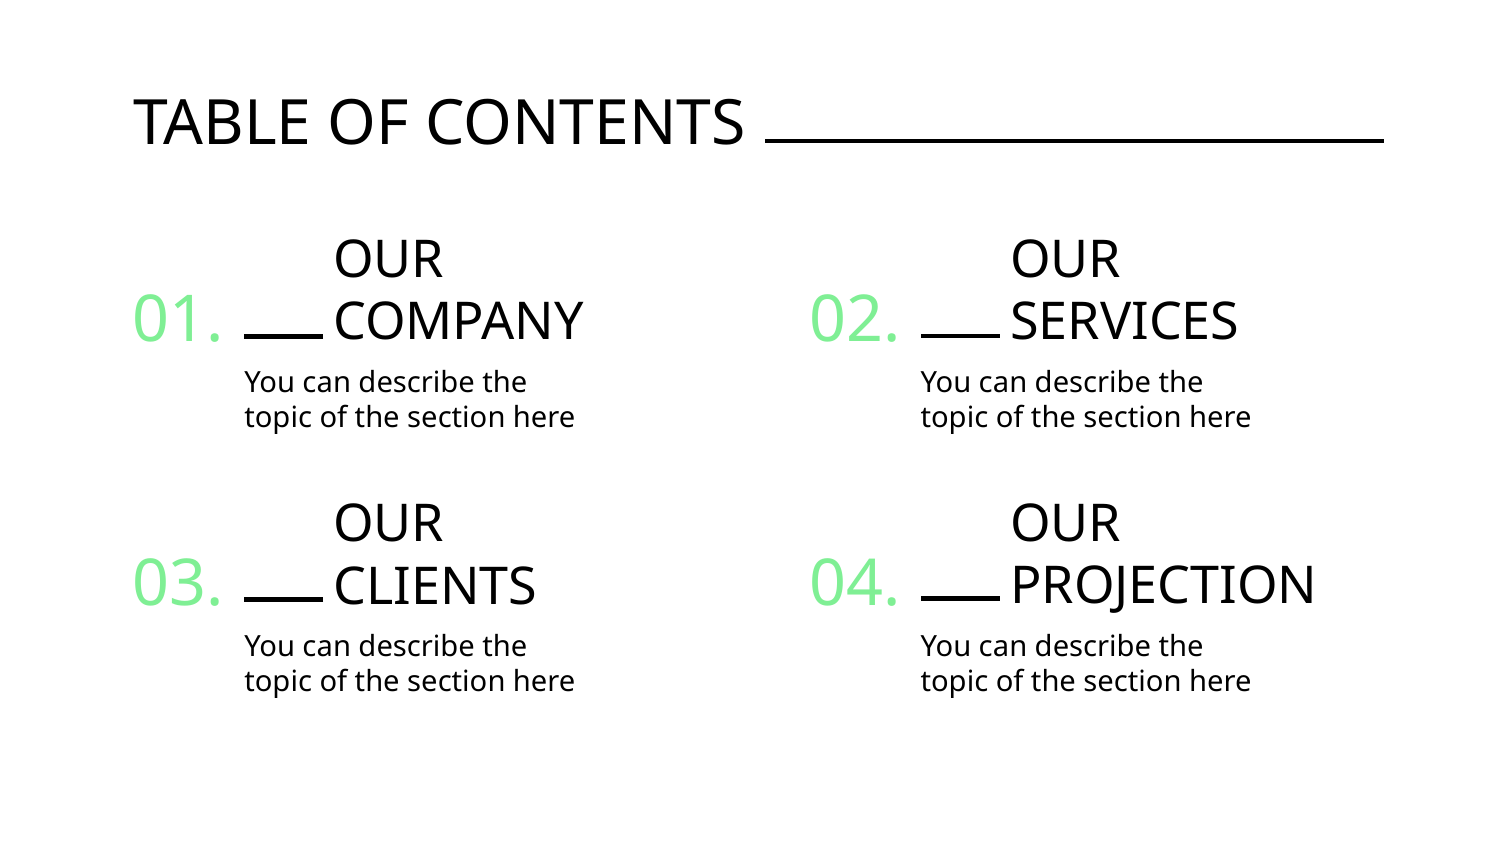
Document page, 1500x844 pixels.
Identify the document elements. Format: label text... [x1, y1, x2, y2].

title OUR CLIENTS [318, 474, 633, 629]
title 04. [794, 530, 926, 628]
title TABLE OF CONTENTS [118, 72, 1382, 167]
title 03. [117, 530, 249, 628]
title OUR COMPANY [318, 211, 633, 366]
subtitle You can describe the topic of the section here [229, 358, 613, 439]
subtitle You can describe the topic of the section here [905, 622, 1289, 702]
title 01. [117, 266, 249, 365]
title 02. [794, 266, 926, 365]
title OUR SERVICES [995, 210, 1310, 365]
subtitle You can describe the topic of the section here [905, 358, 1289, 439]
title OUR PROJECTION [995, 474, 1343, 629]
subtitle You can describe the topic of the section here [229, 622, 613, 702]
